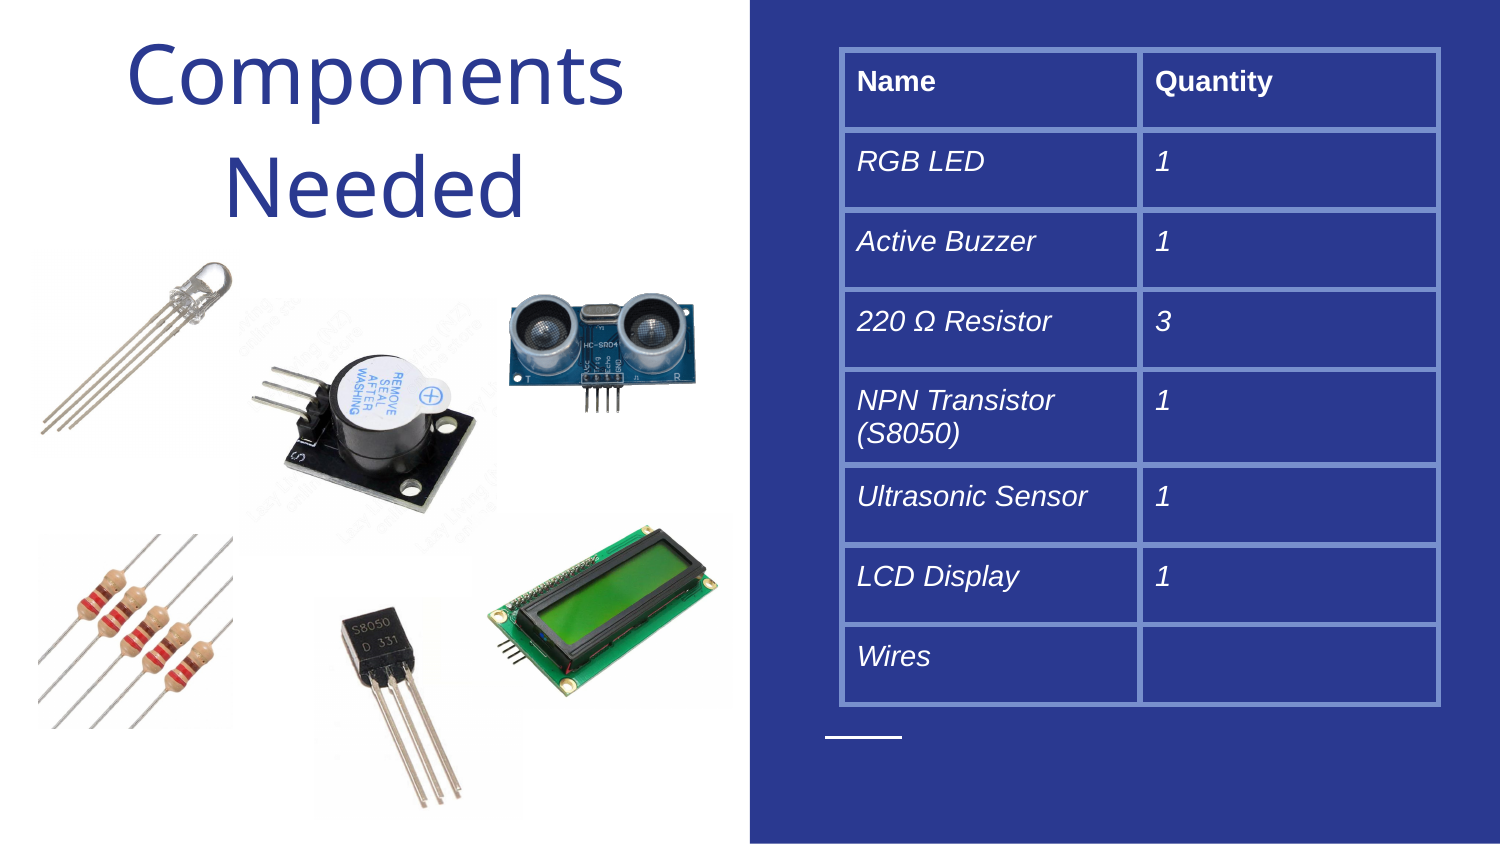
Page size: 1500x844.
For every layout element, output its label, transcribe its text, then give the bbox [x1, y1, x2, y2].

table_cell RGB LED [845, 133, 1137, 207]
table_cell 3 [1143, 292, 1436, 367]
table_cell NPN Transistor (S8050) [845, 372, 1137, 462]
table_cell [1143, 627, 1436, 702]
table_cell 1 [1143, 548, 1436, 622]
title Components Needed [43, 0, 708, 257]
table_header Name [845, 53, 1137, 127]
table_cell Active Buzzer [845, 213, 1137, 287]
table_cell Ultrasonic Sensor [845, 468, 1137, 542]
picture [31, 248, 733, 820]
picture [38, 534, 233, 730]
table_cell 1 [1143, 133, 1436, 207]
table_cell 220 Ω Resistor [845, 292, 1137, 367]
table_cell 1 [1143, 372, 1436, 462]
table_cell Wires [845, 627, 1137, 702]
table_cell 1 [1143, 213, 1436, 287]
table_header Quantity [1143, 53, 1436, 127]
picture [505, 256, 700, 451]
table_cell 1 [1143, 468, 1436, 542]
table_cell LCD Display [845, 548, 1137, 622]
